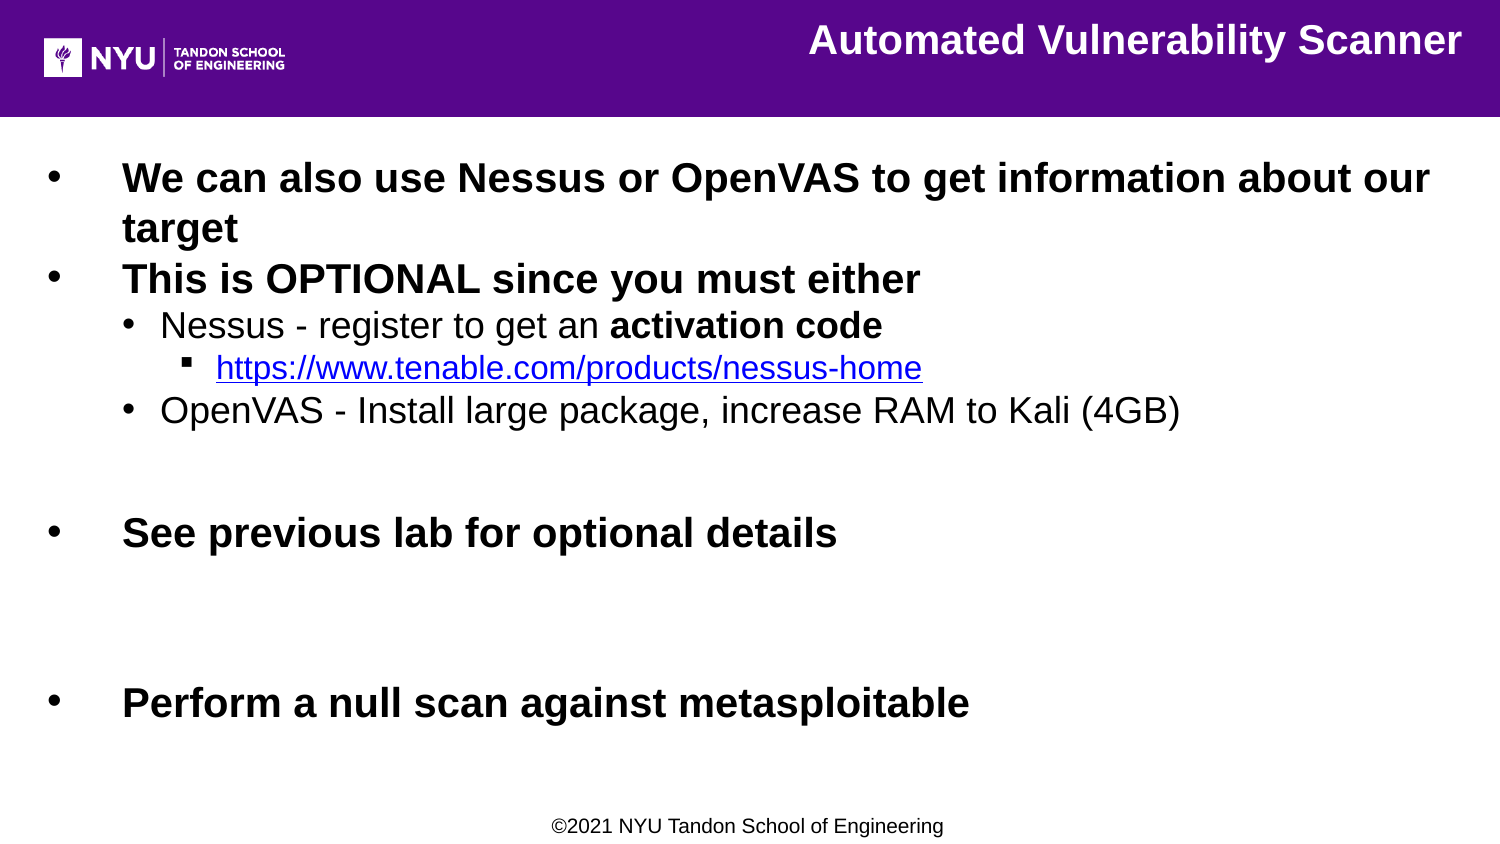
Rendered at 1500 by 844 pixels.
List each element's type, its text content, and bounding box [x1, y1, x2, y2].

list We can also use Nessus or OpenVAS to get information about our target This is OPTIONAL since you must either Nessus - register to get an activation code https://www.tenable.com/products/nessus-home OpenVAS - Install large package, increase RAM to Kali (4GB) See previous lab for optional details Perform a null scan against metasploitable [47, 151, 1454, 800]
picture [44, 38, 285, 77]
list Automated Vulnerability Scanner [392, 12, 1463, 109]
